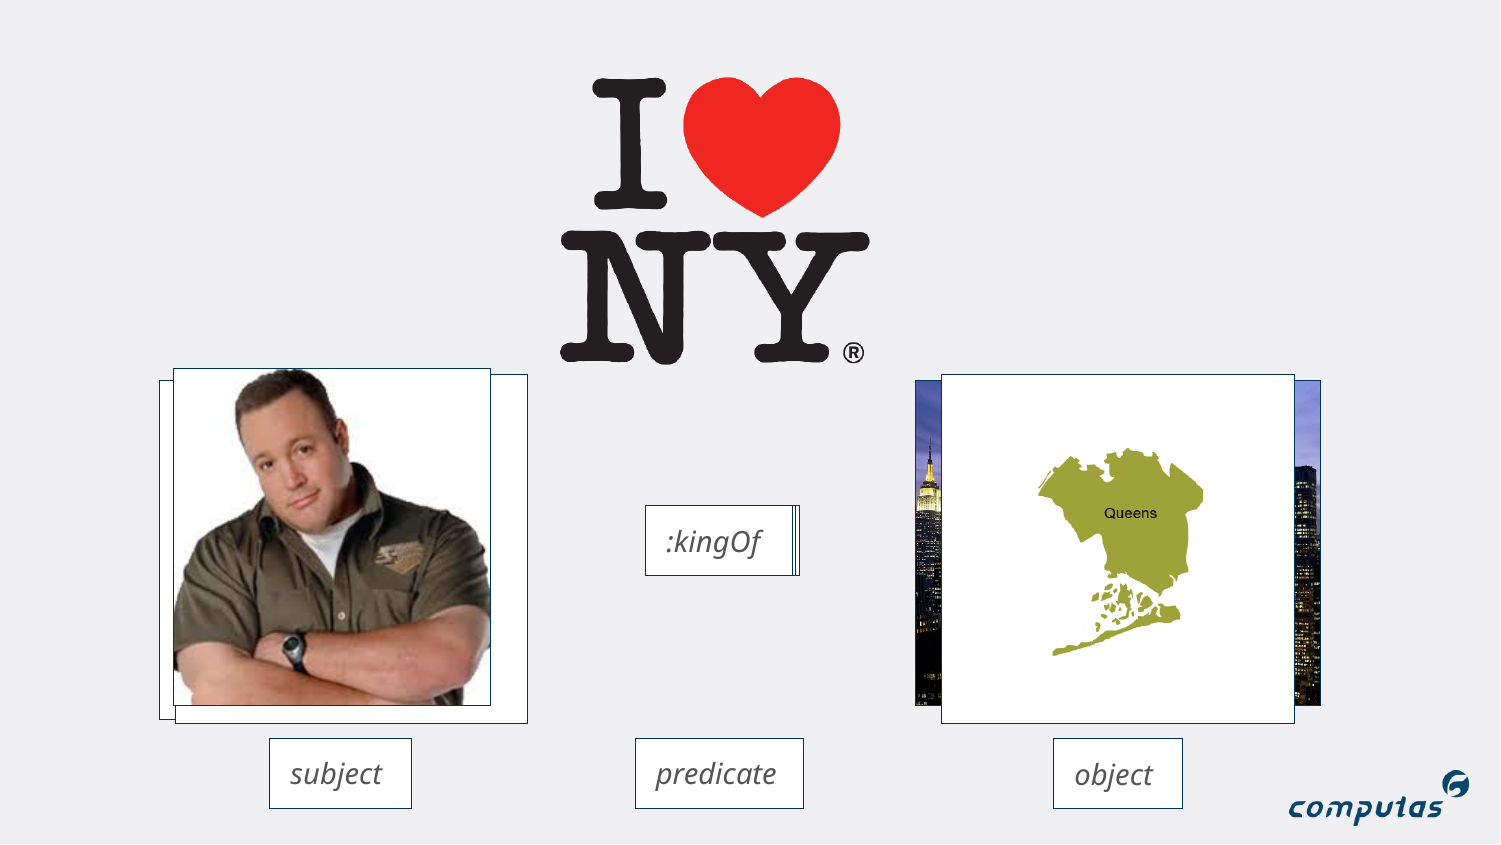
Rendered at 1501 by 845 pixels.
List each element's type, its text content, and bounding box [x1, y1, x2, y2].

text_box subject [269, 738, 412, 809]
text_box object [1053, 738, 1183, 809]
text_box predicate [635, 738, 804, 809]
text_box :kingOf [645, 505, 793, 576]
picture [549, 67, 880, 375]
picture [915, 374, 1321, 725]
text_box :partOf [796, 505, 800, 576]
picture [1289, 770, 1469, 826]
picture [159, 367, 528, 725]
